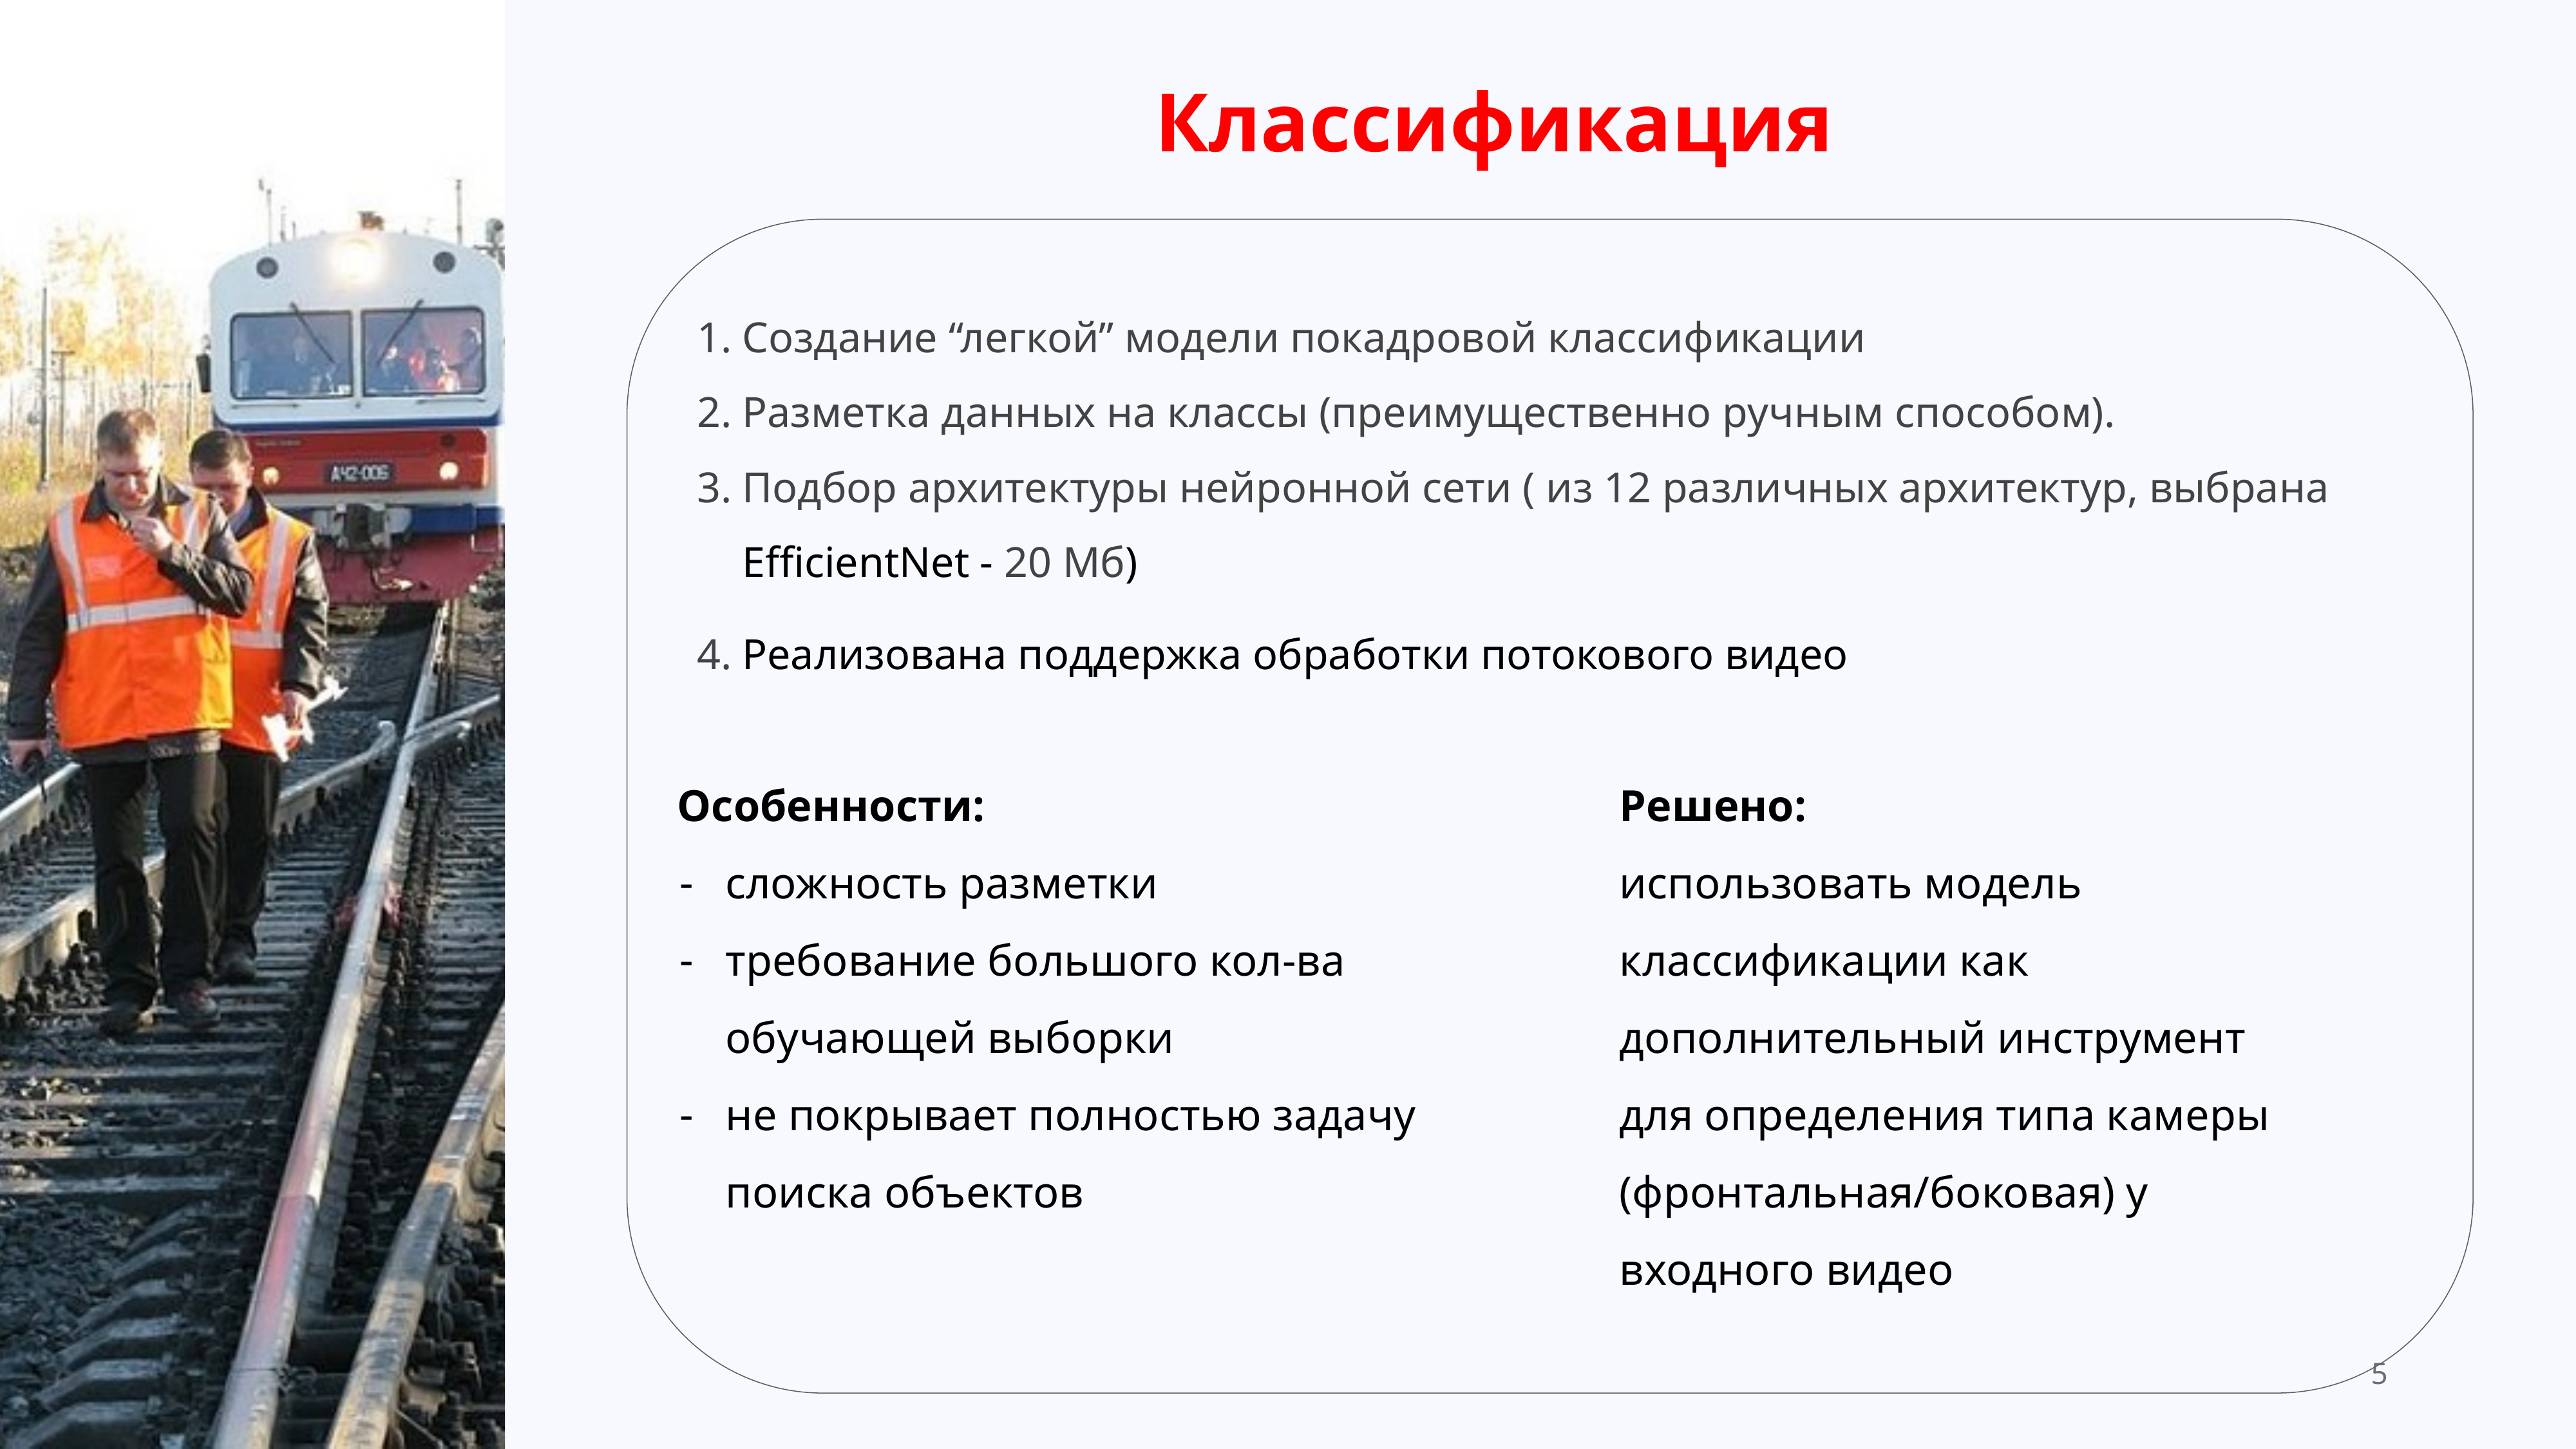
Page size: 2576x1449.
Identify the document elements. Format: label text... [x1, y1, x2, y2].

text_box Классификация [1145, 71, 1844, 168]
text_box Особенности: сложность разметки требование большого кол-ва обучающей выборки не покрывает полностью задачу поиска объектов [667, 743, 1519, 1303]
text_box Решено: использовать модель классификации как дополнительный инструмент для определения типа камеры (фронтальная/боковая) у входного видео [1609, 743, 2320, 1303]
picture [0, 0, 506, 1449]
text_box Создание “легкой” модели покадровой классификации Разметка данных на классы (преимущественно ручным способом). Подбор архитектуры нейронной сети ( из 12 различных архитектур, выбрана EfficientNet - 20 Мб) Реализована поддержка обработки потокового видео [627, 219, 2474, 1394]
